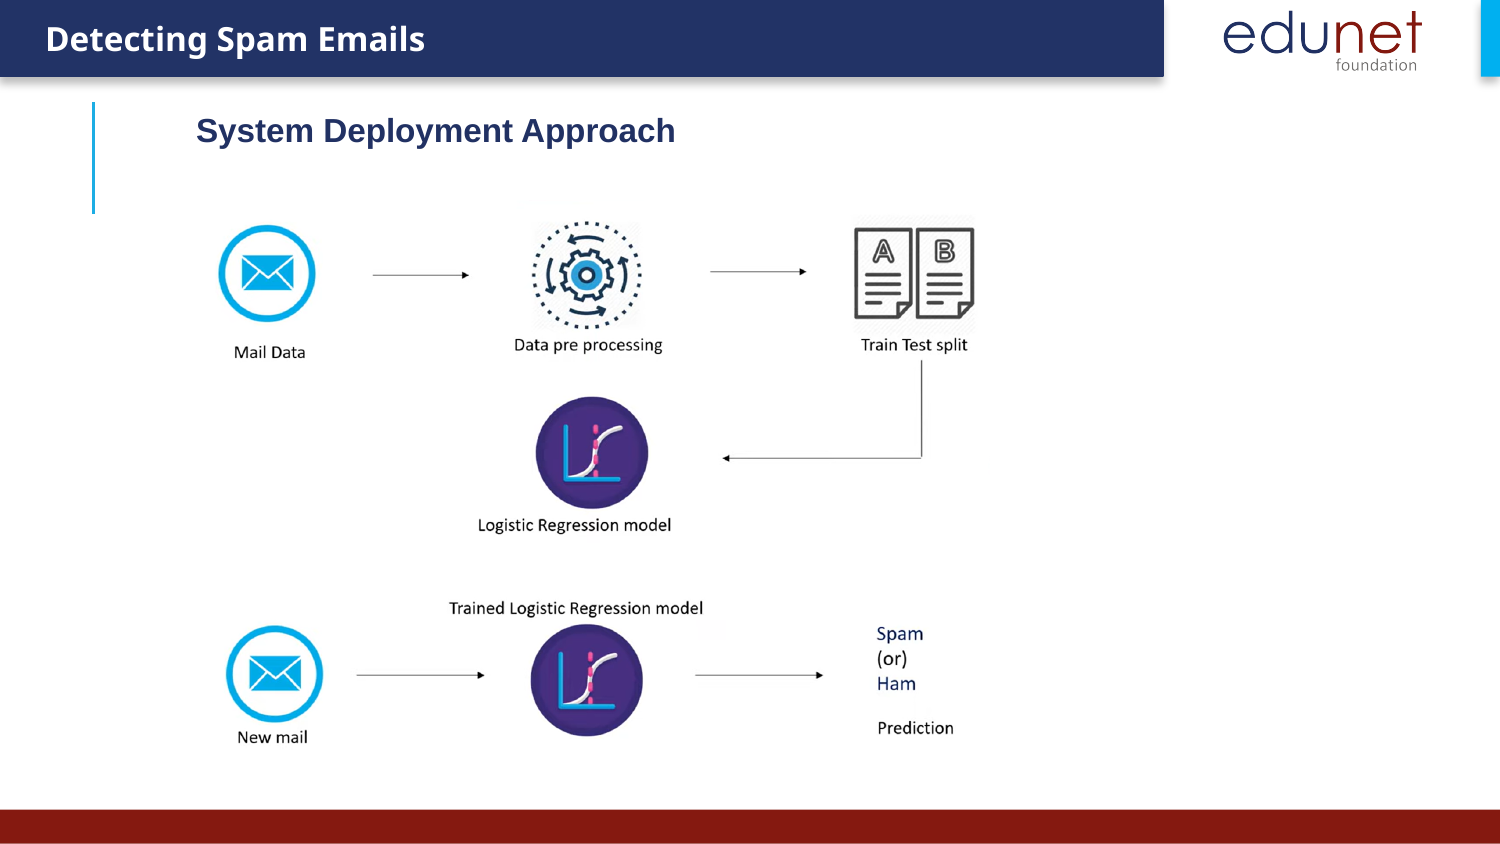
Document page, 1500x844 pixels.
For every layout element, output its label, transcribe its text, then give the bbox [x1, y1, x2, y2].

picture [210, 200, 990, 750]
picture [1219, 8, 1424, 75]
text_box System Deployment Approach [181, 94, 750, 147]
